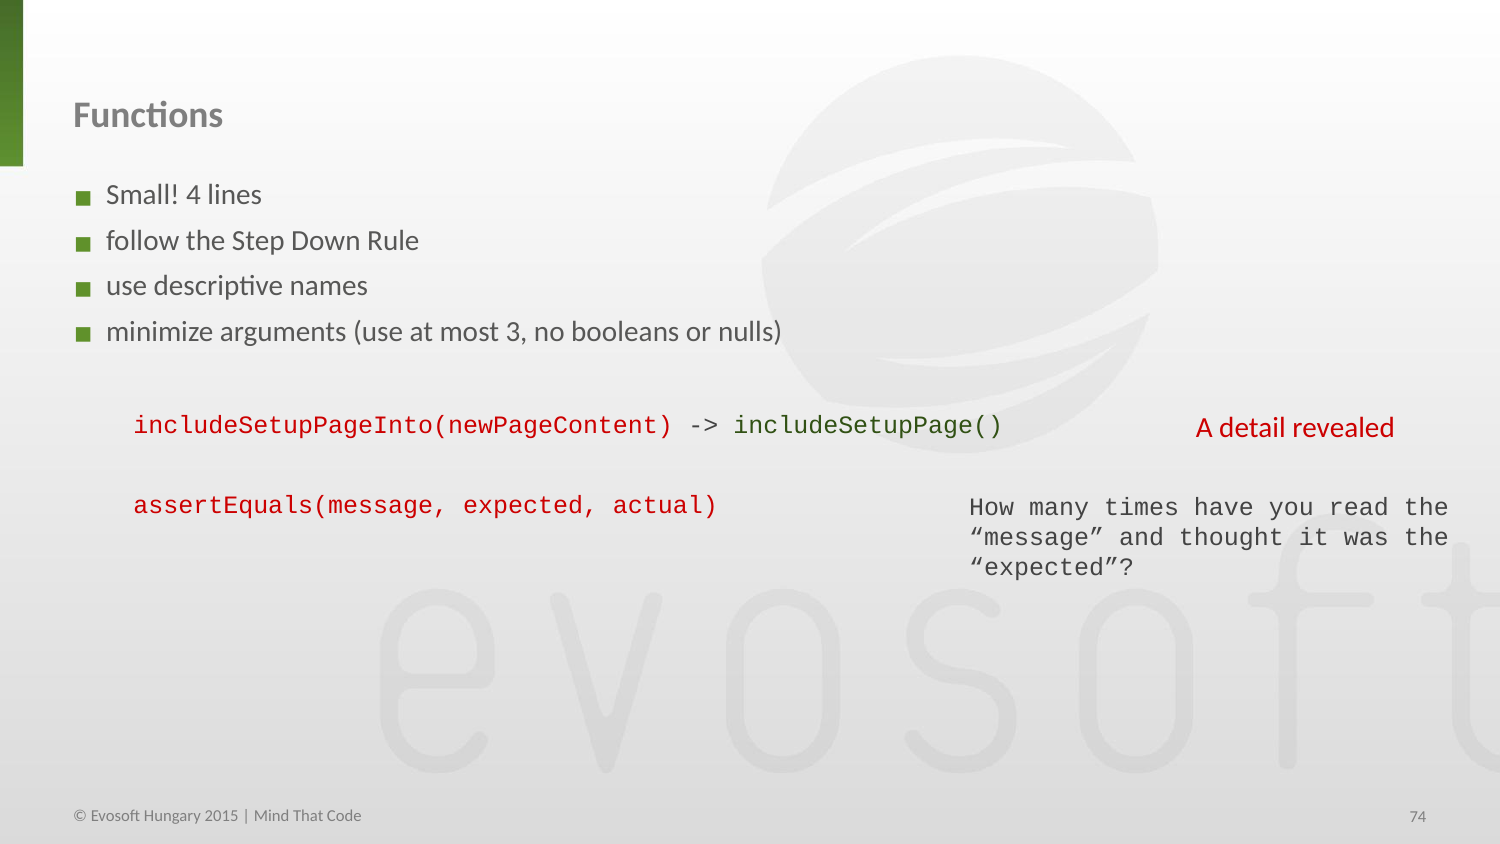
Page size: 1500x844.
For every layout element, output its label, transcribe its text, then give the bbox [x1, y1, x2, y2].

text_box A detail revealed [1180, 392, 1477, 448]
text_box How many times have you read the “message” and thought it was the “expected”? [954, 475, 1500, 623]
picture [0, 0, 1500, 844]
list Functions [73, 83, 1427, 129]
list Small! 4 lines follow the Step Down Rule use descriptive names minimize arguments (use at most 3, no booleans or nulls) includeSetupPageInto(newPageContent) -> includeSetupPage() assertEquals(message, expected, actual) [73, 168, 1427, 786]
